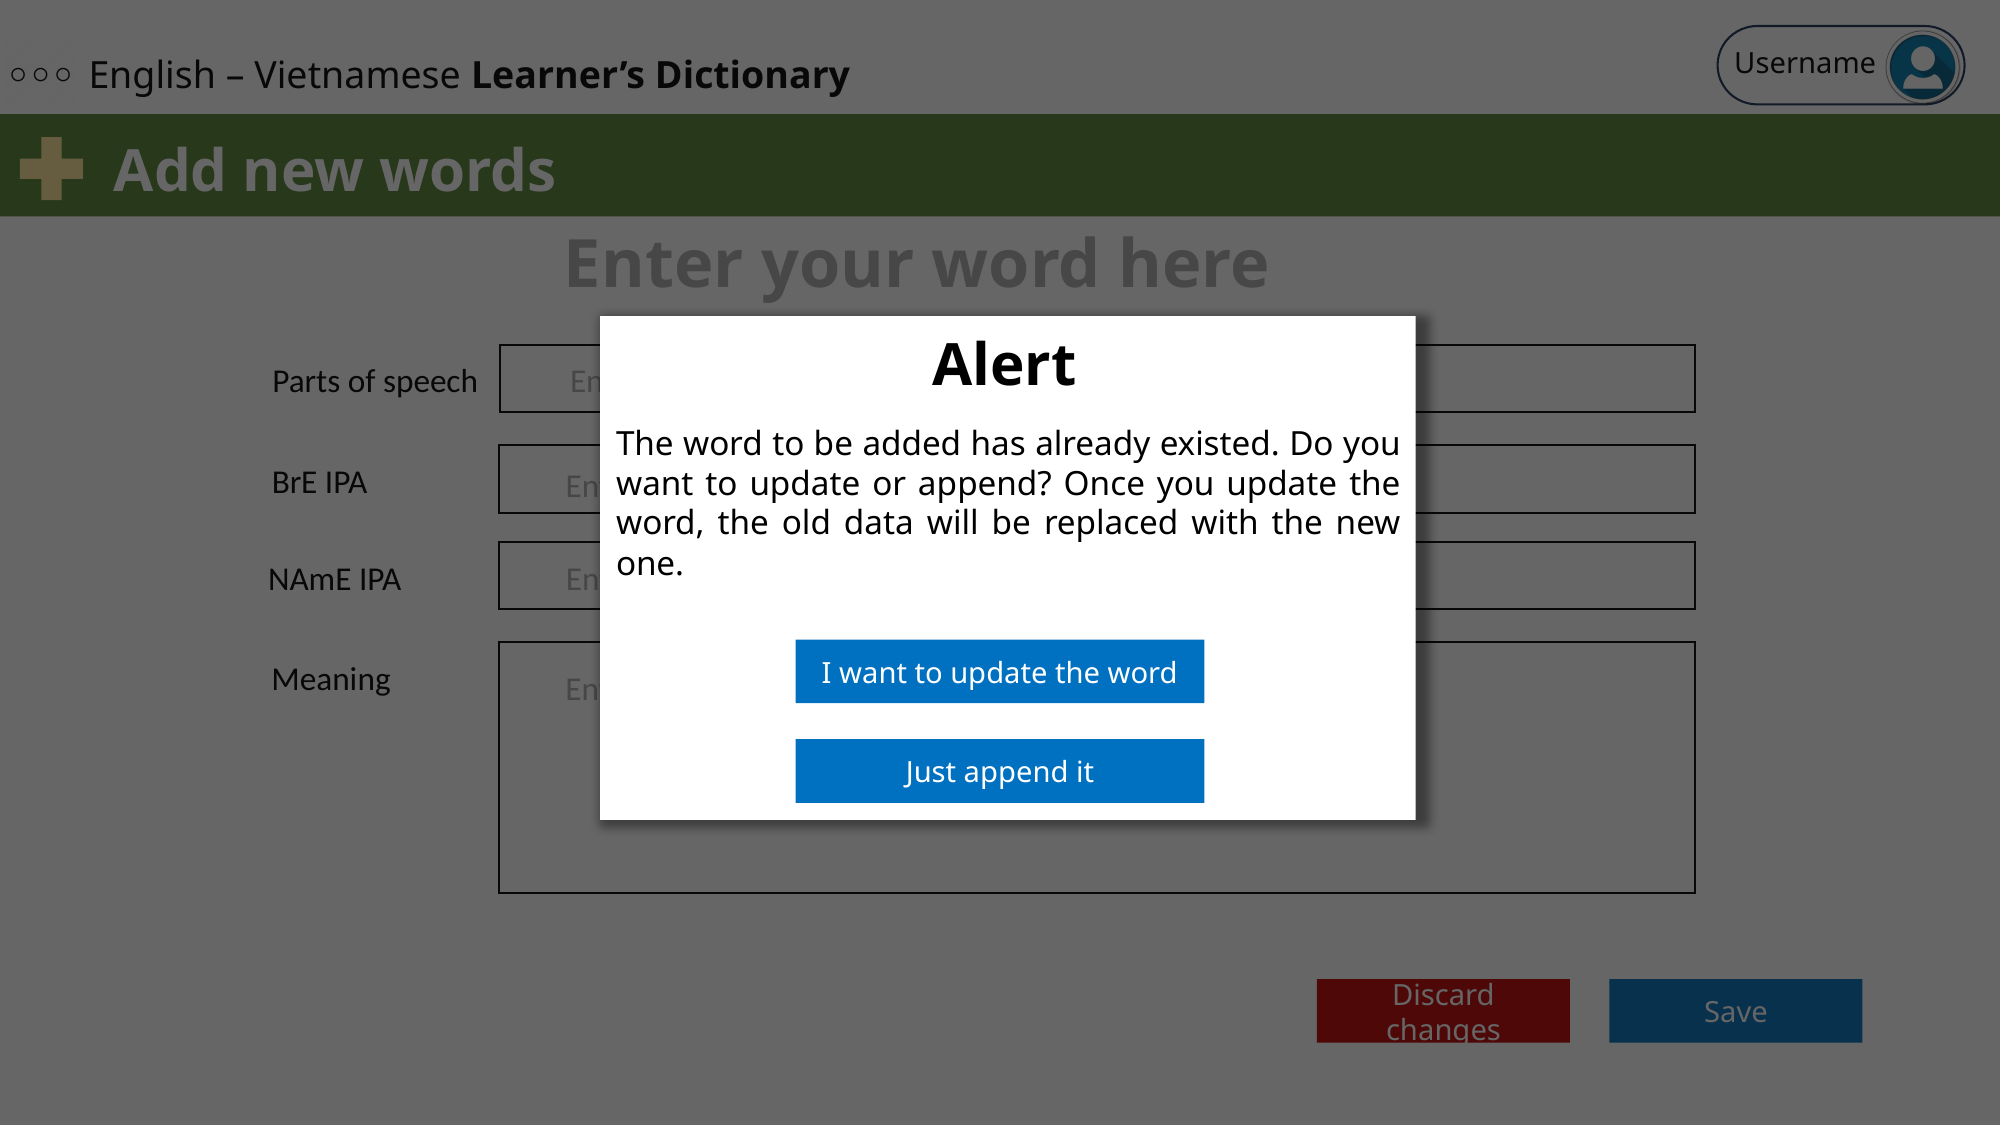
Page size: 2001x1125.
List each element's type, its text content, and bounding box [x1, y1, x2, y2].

text_box I want to update the word [795, 638, 1205, 704]
text_box The word to be added has already existed. Do you want to update or append? Once you update the word, the old data will be replaced with the new one. [601, 414, 1417, 589]
picture [4, 38, 77, 111]
text_box [599, 315, 1417, 821]
text_box Just append it [795, 738, 1205, 804]
text_box [0, 0, 2000, 1125]
text_box Alert [917, 320, 1092, 405]
picture [1885, 30, 1961, 105]
